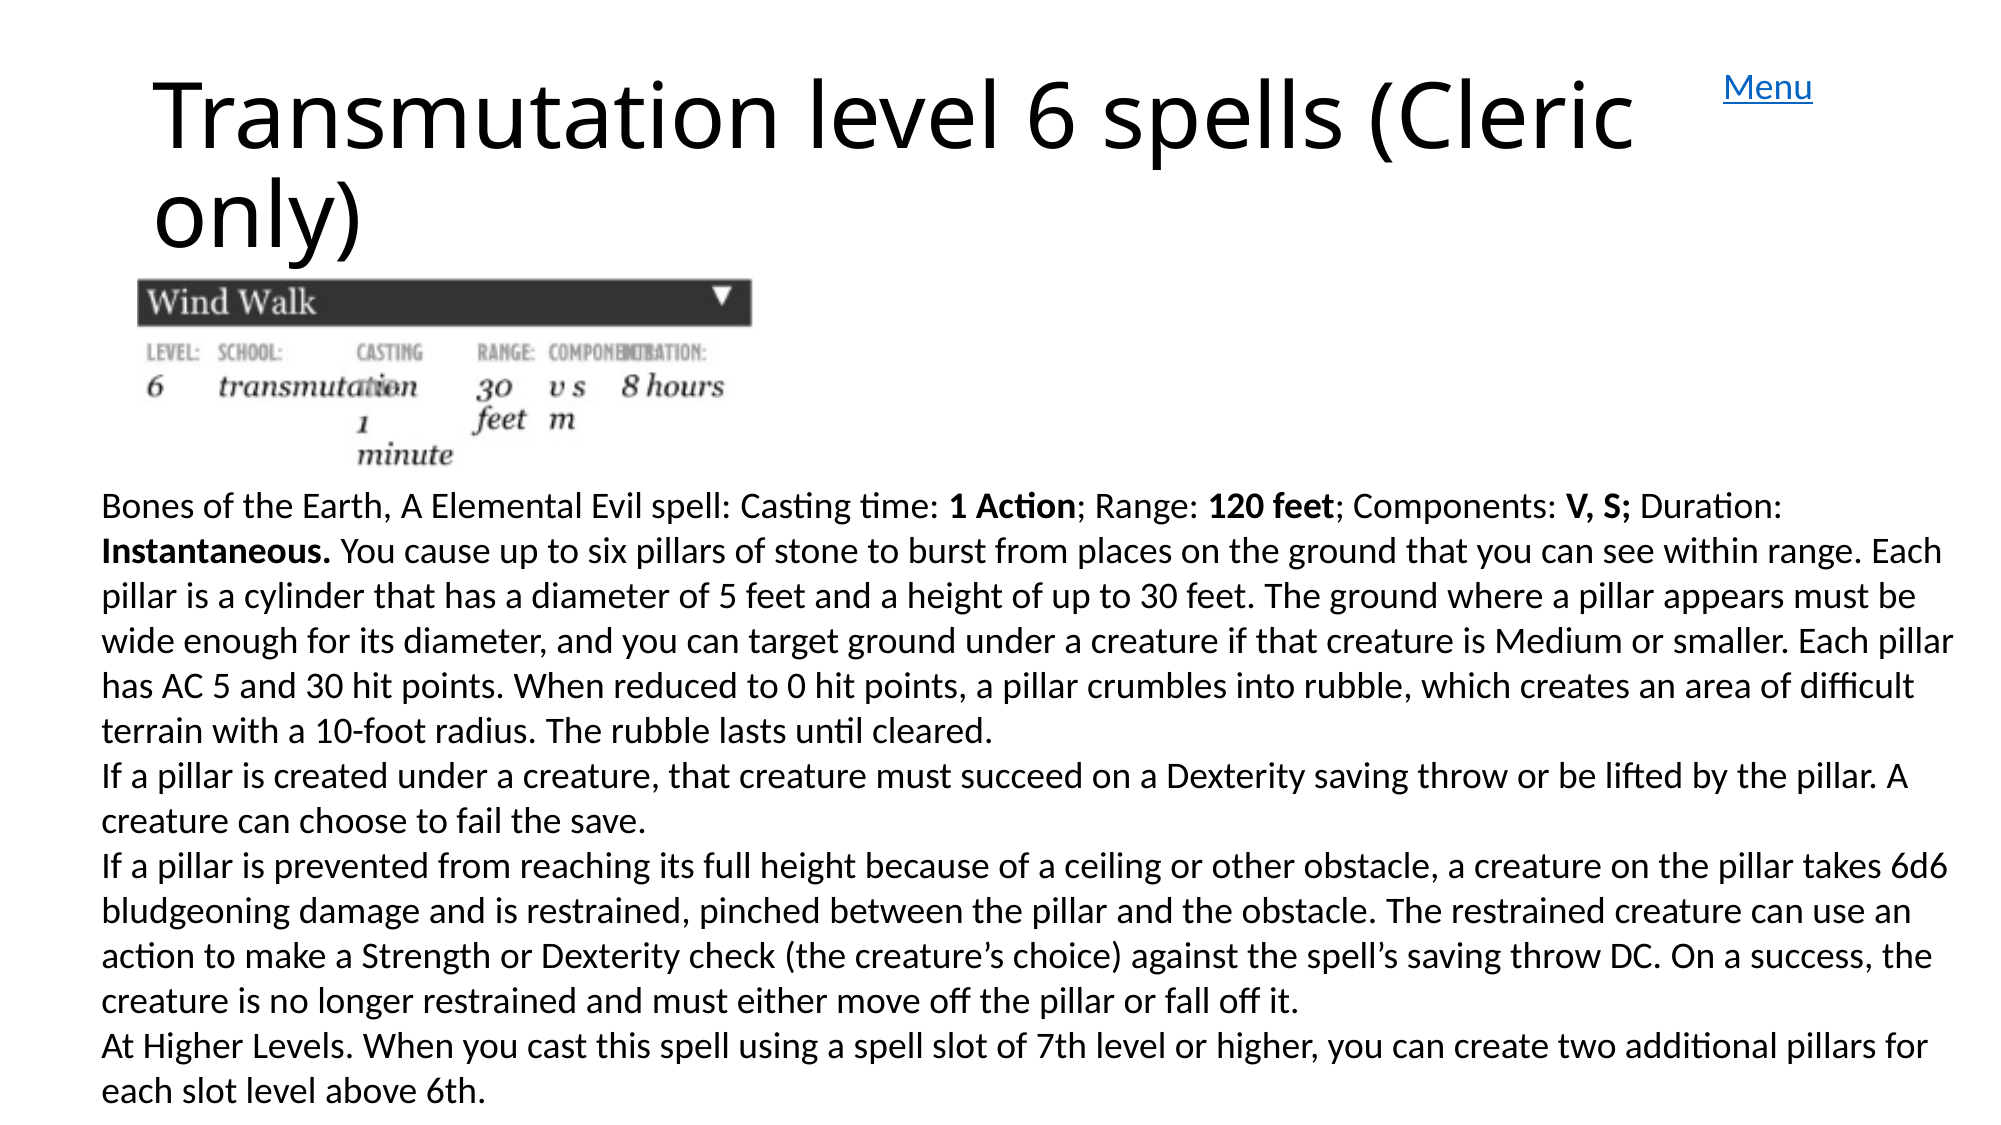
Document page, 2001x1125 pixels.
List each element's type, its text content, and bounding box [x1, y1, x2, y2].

text_box Menu [1347, 9, 1828, 115]
title Transmutation level 6 spells (Cleric only) [137, 59, 1863, 278]
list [137, 277, 763, 488]
text_box Bones of the Earth, A Elemental Evil spell: Casting time: 1 Action; Range: 120 feet; Components: V, S; Duration: Instantaneous. You cause up to six pillars of stone to burst from places on the ground that you can see within range. Each pillar is a cylinder that has a diameter of 5 feet and a height of up to 30 feet. The ground where a pillar appears must be wide enough for its diameter, and you can target ground under a creature if that creature is Medium or smaller. Each pillar has AC 5 and 30 hit points. When reduced to 0 hit points, a pillar crumbles into rubble, which creates an area of difficult terrain with a 10-foot radius. The rubble lasts until cleared. If a pillar is created under a creature, that creature must succeed on a Dexterity saving throw or be lifted by the pillar. A creature can choose to fail the save. If a pillar is prevented from reaching its full height because of a ceiling or other obstacle, a creature on the pillar takes 6d6 bludgeoning damage and is restrained, pinched between the pillar and the obstacle. The restrained creature can use an action to make a Strength or Dexterity check (the creature’s choice) against the spell’s saving throw DC. On a success, the creature is no longer restrained and must either move off the pillar or fall off it. At Higher Levels. When you cast this spell using a spell slot of 7th level or higher, you can create two additional pillars for each slot level above 6th. [86, 473, 2000, 1119]
